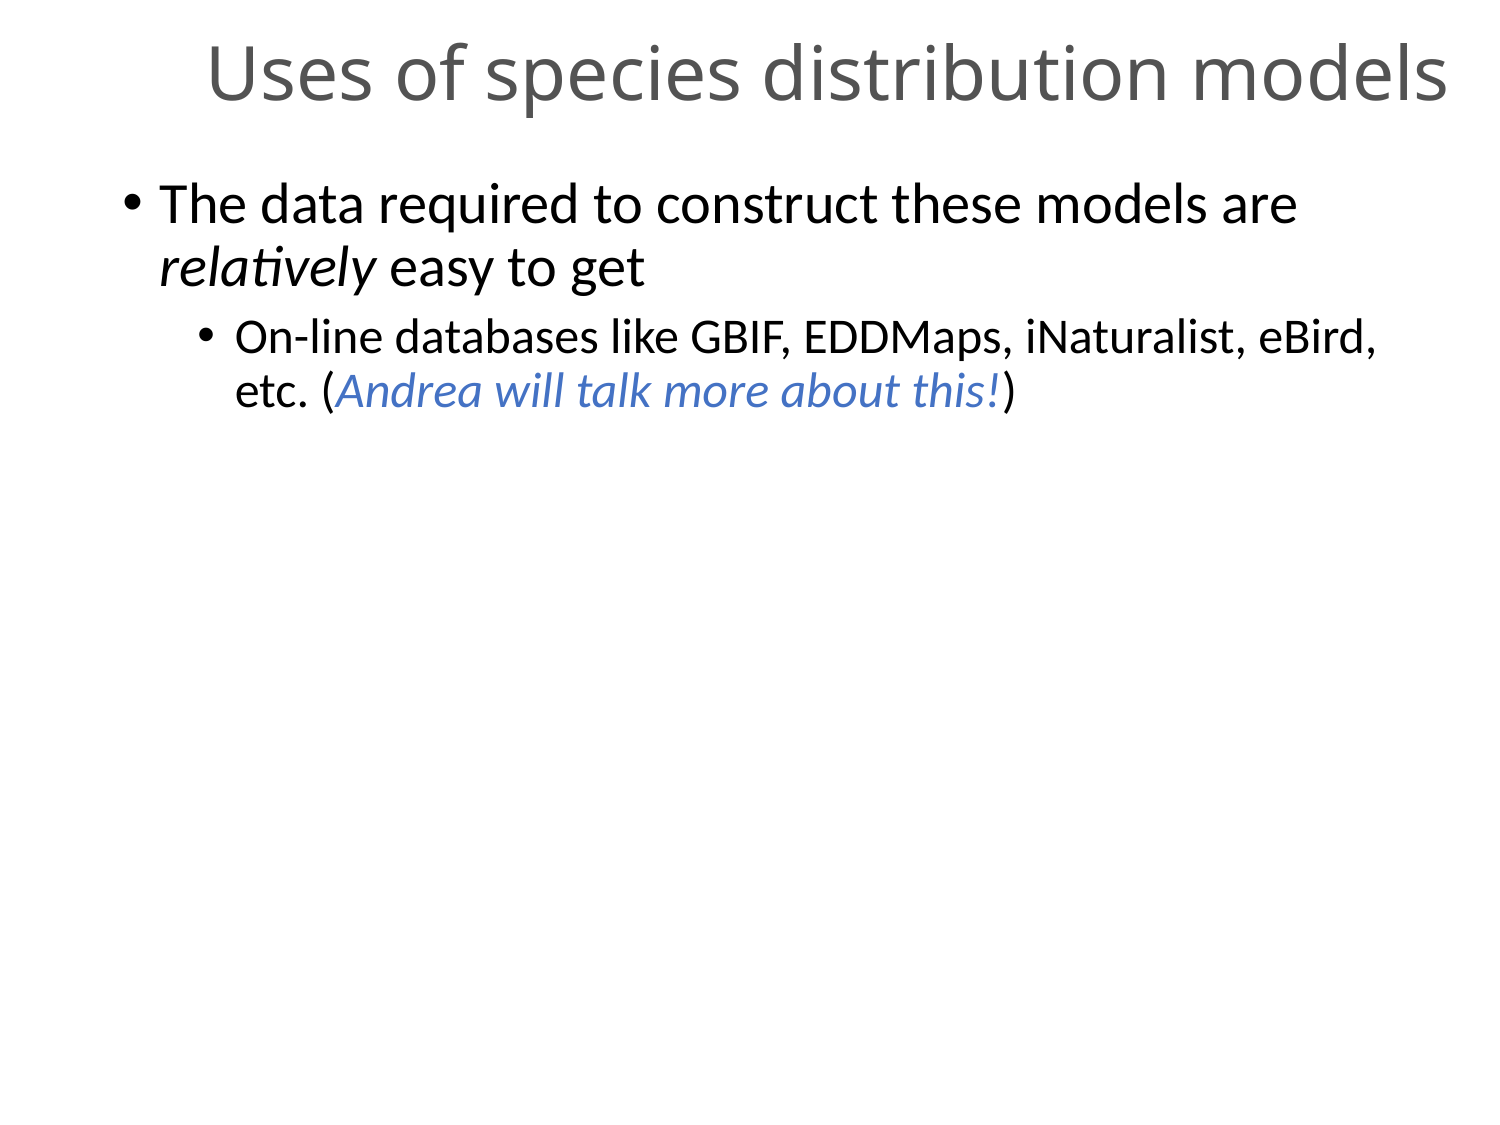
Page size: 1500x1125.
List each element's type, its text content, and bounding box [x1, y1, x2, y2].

list The data required to construct these models are relatively easy to get On-line databases like GBIF, EDDMaps, iNaturalist, eBird, etc. (Andrea will talk more about this!) [107, 166, 1402, 1017]
text_box Uses of species distribution models [43, 18, 1466, 148]
